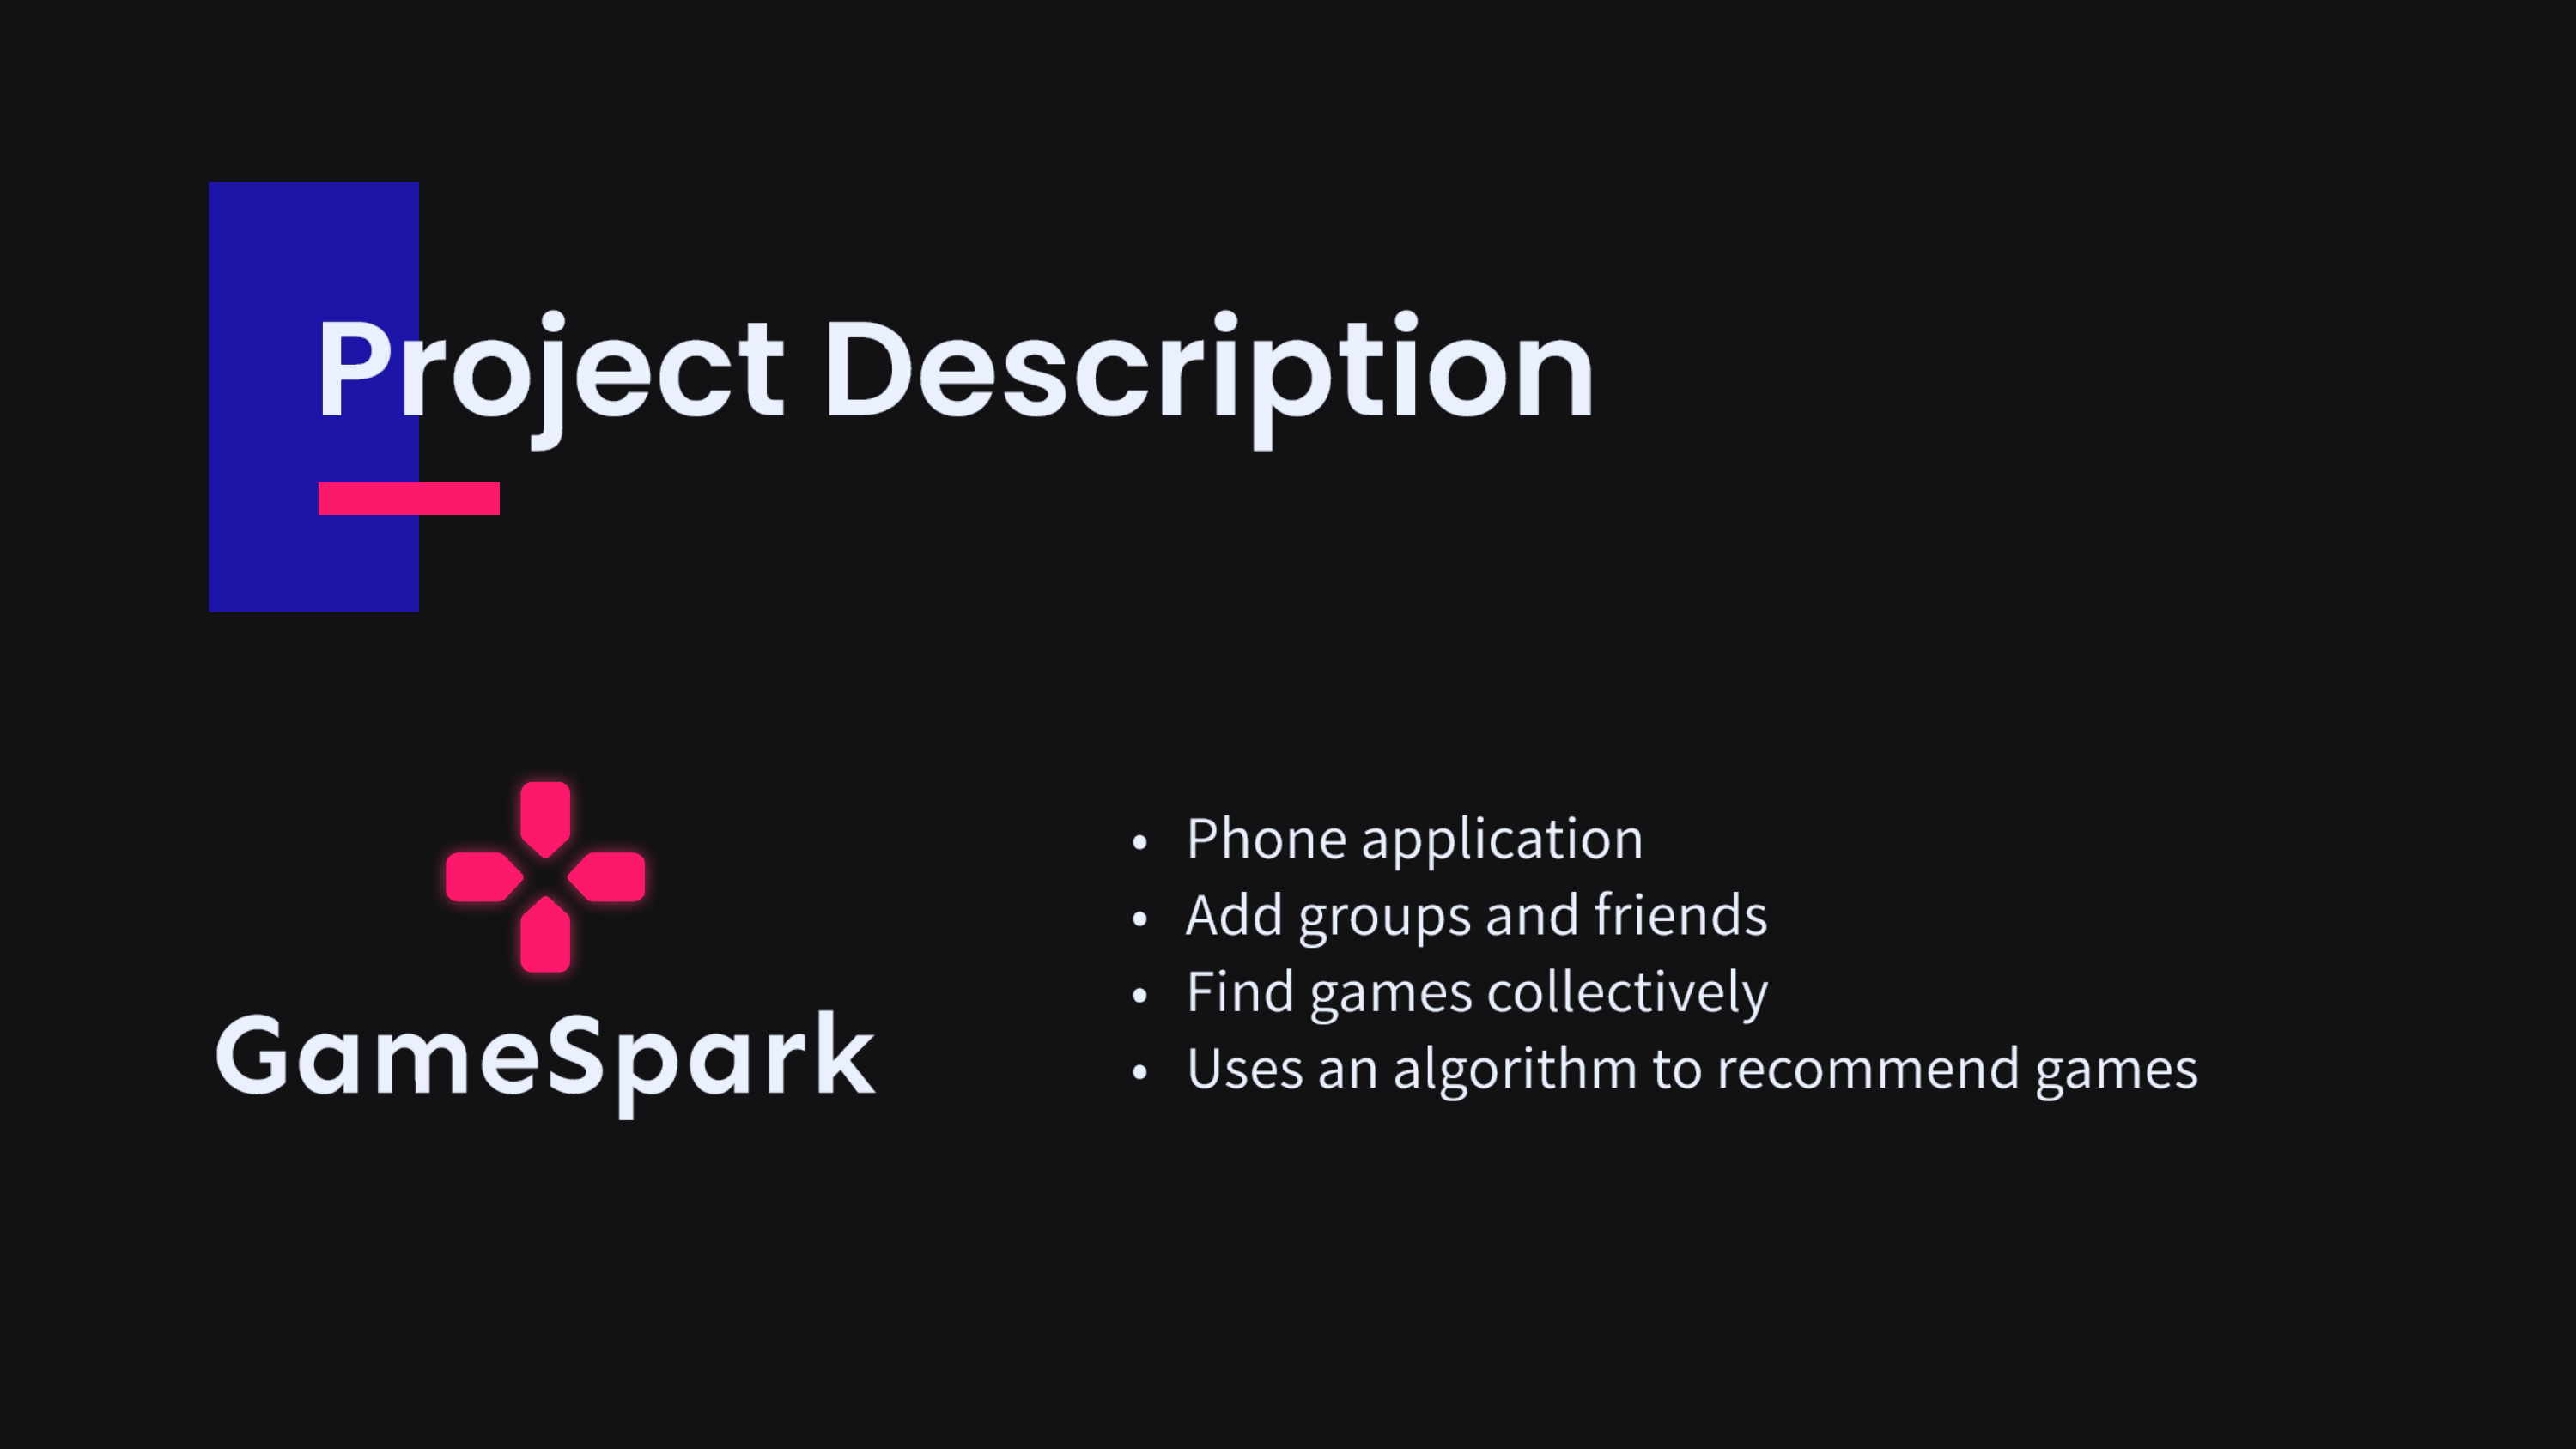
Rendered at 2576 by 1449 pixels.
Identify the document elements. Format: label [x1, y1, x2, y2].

picture [428, 763, 663, 991]
picture [209, 992, 880, 1122]
picture [209, 182, 1600, 612]
picture [1094, 799, 2201, 1106]
